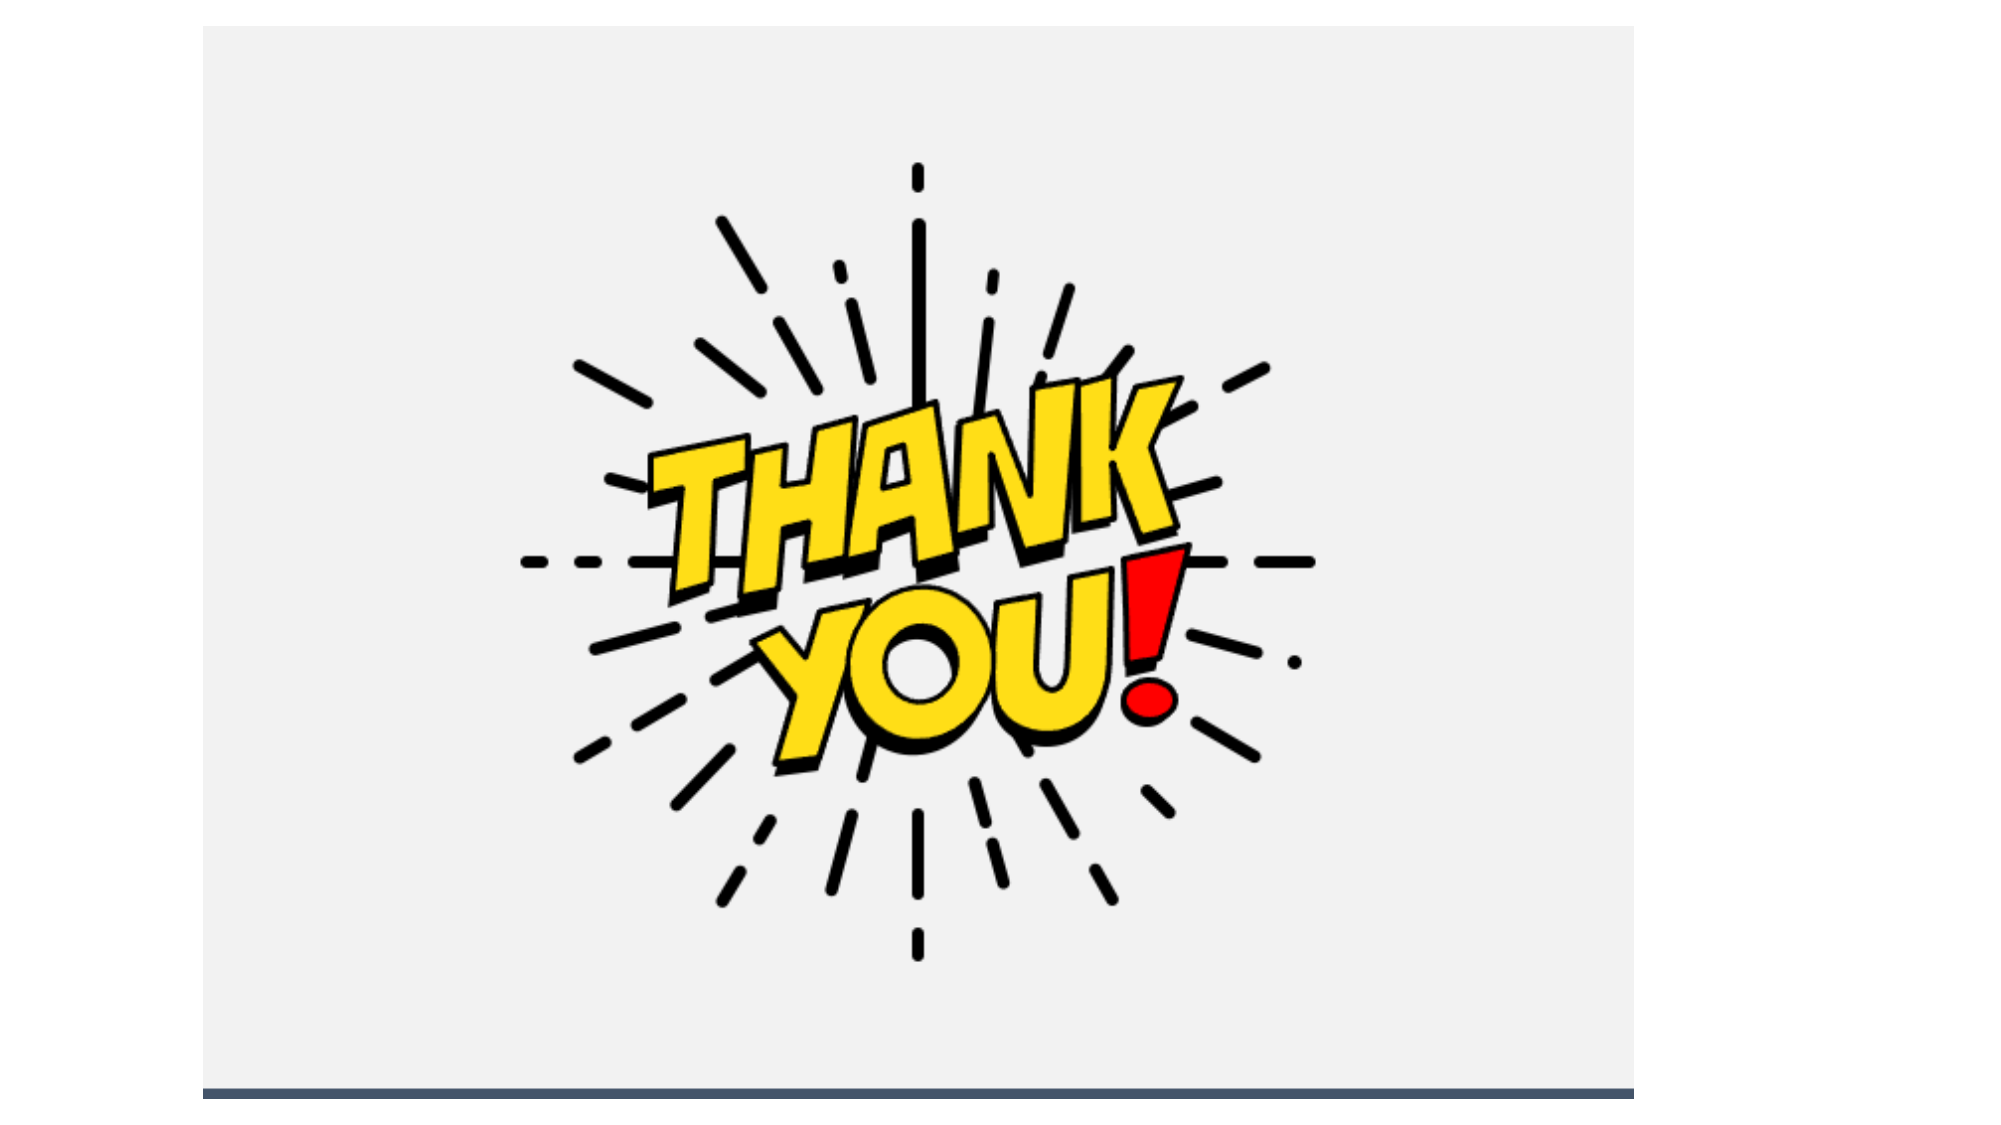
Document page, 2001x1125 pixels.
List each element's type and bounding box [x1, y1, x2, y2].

picture [203, 26, 1634, 1099]
